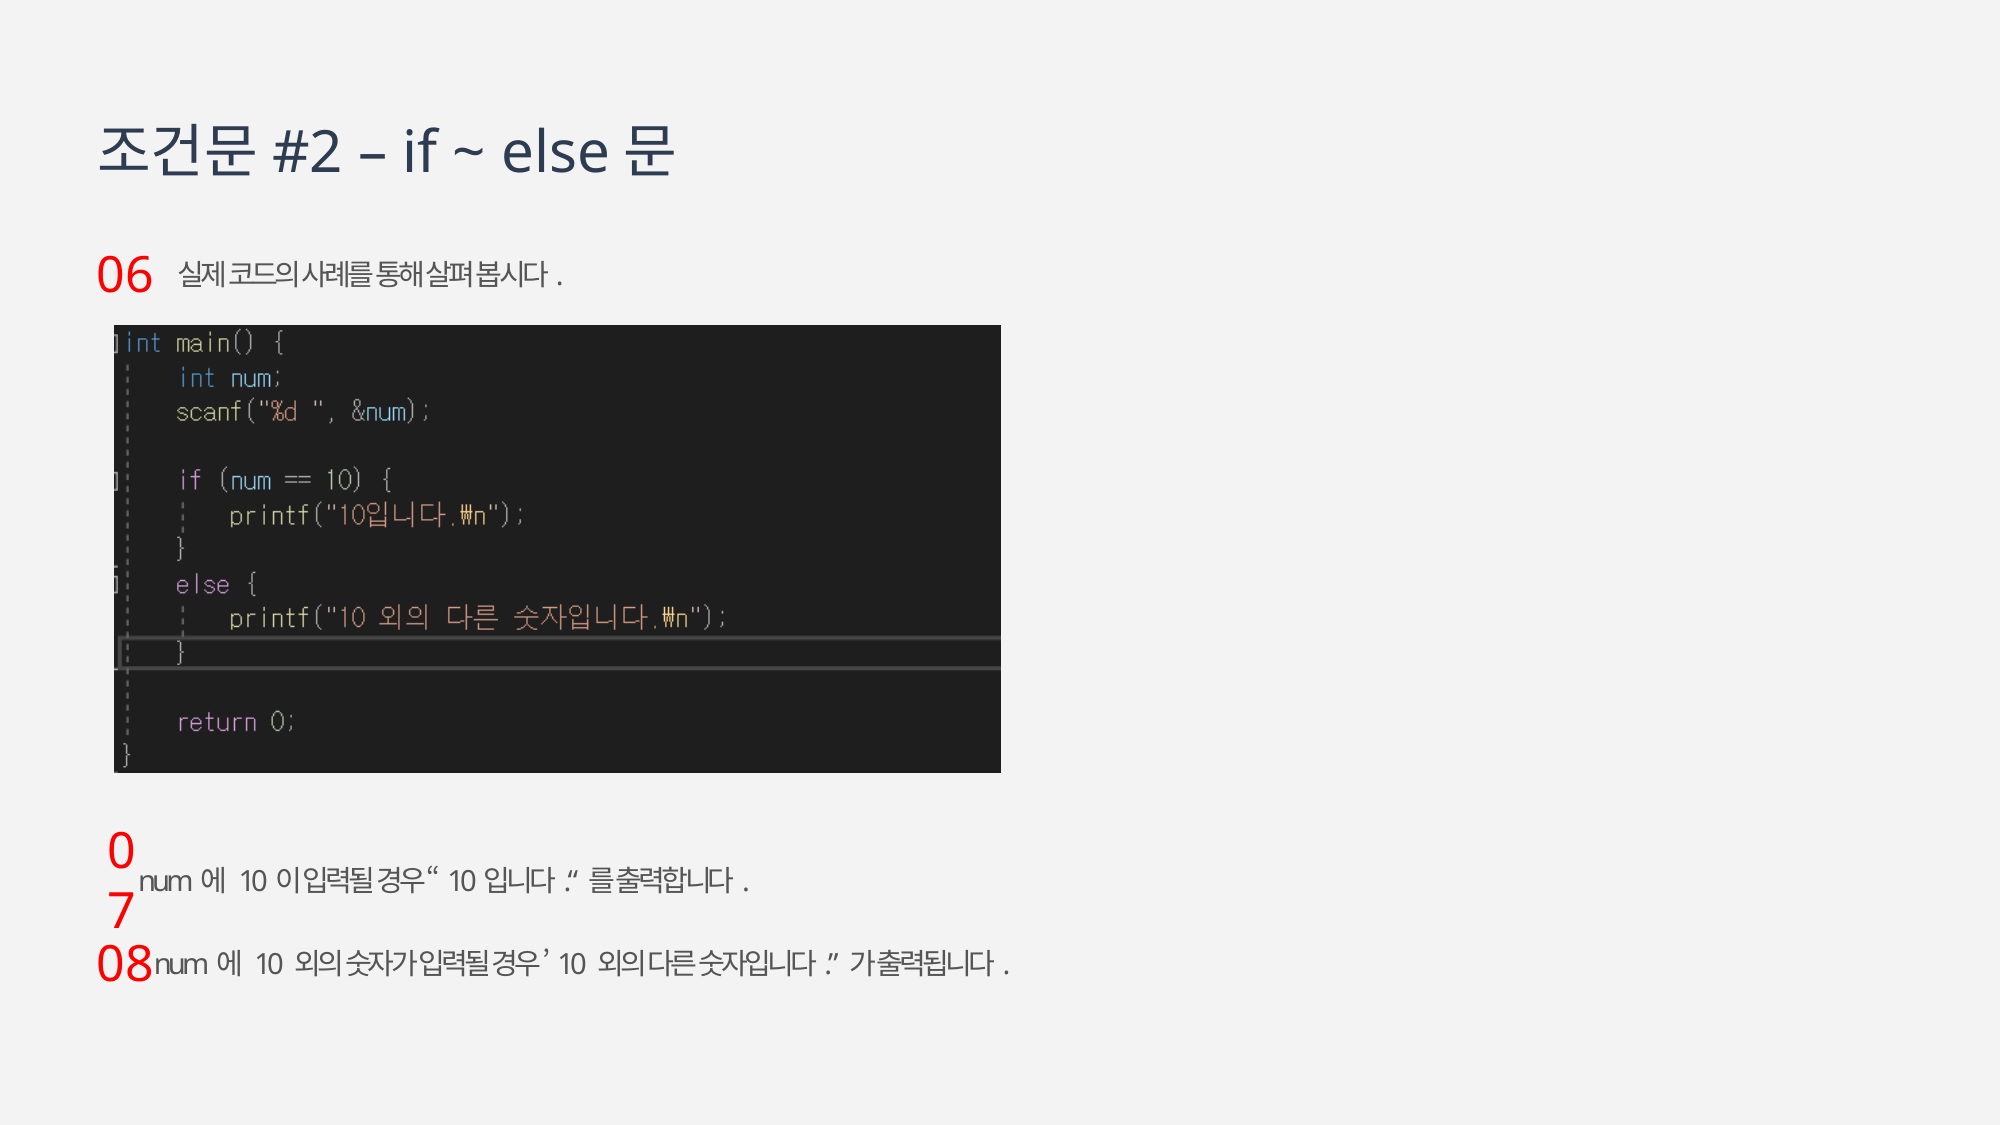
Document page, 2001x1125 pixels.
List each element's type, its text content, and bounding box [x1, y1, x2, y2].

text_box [99, 923, 1239, 1000]
text_box 조건문#2 – if ~ else문 [82, 107, 770, 192]
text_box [99, 234, 1239, 311]
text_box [99, 840, 1239, 917]
picture [114, 325, 1001, 773]
